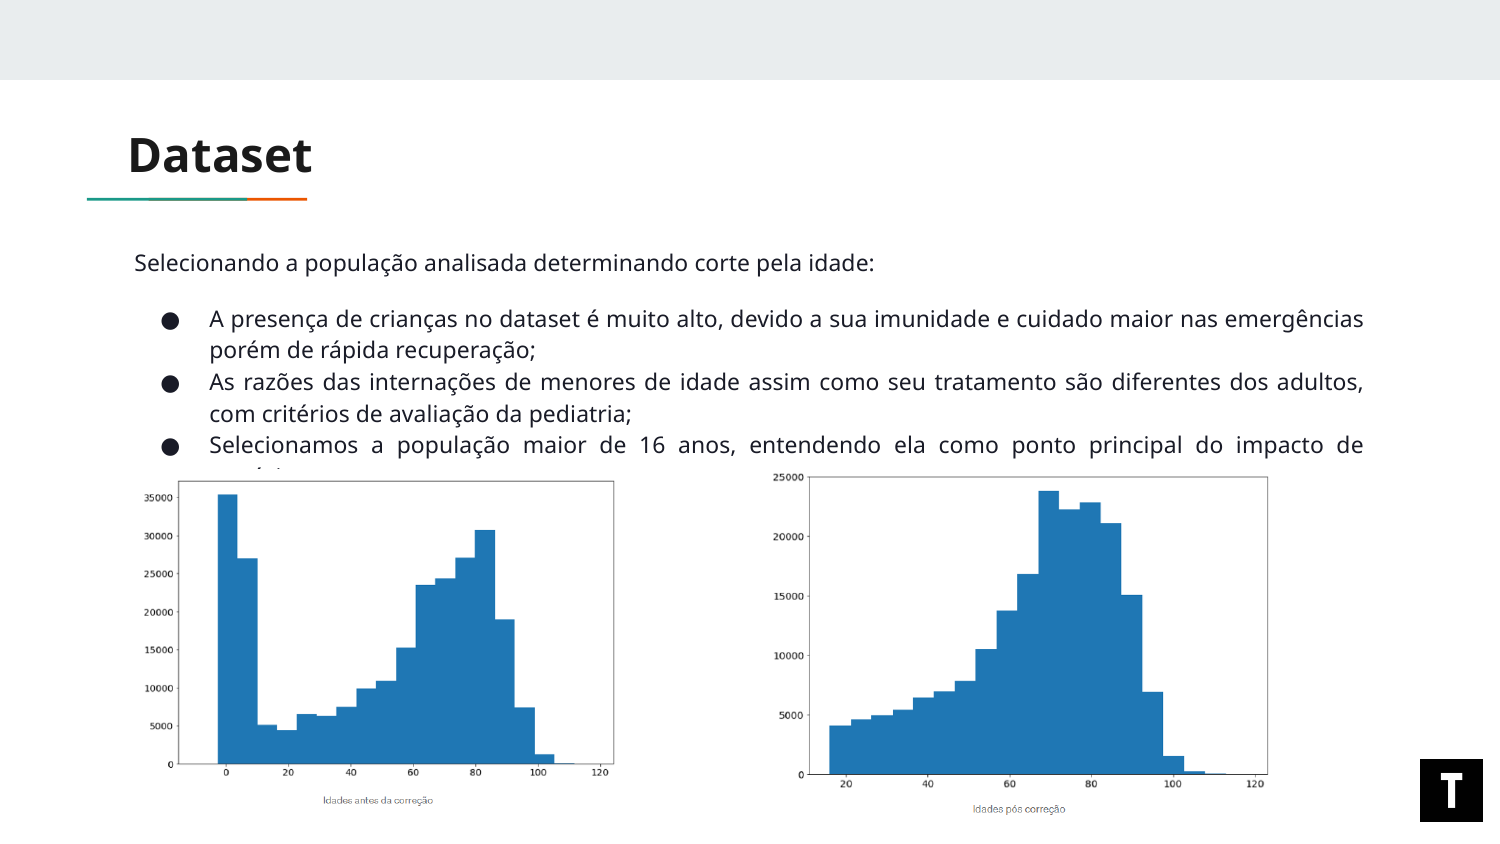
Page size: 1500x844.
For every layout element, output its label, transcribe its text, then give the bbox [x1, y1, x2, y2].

list Selecionando a população analisada determinando corte pela idade: A presença de crianças no dataset é muito alto, devido a sua imunidade e cuidado maior nas emergências porém de rápida recuperação; As razões das internações de menores de idade assim como seu tratamento são diferentes dos adultos, com critérios de avaliação da pediatria; Selecionamos a população maior de 16 anos, entendendo ela como ponto principal do impacto de negócio; [119, 228, 1381, 422]
picture [1419, 759, 1483, 823]
picture [130, 469, 635, 811]
picture [762, 462, 1281, 818]
title Dataset [112, 109, 1374, 198]
